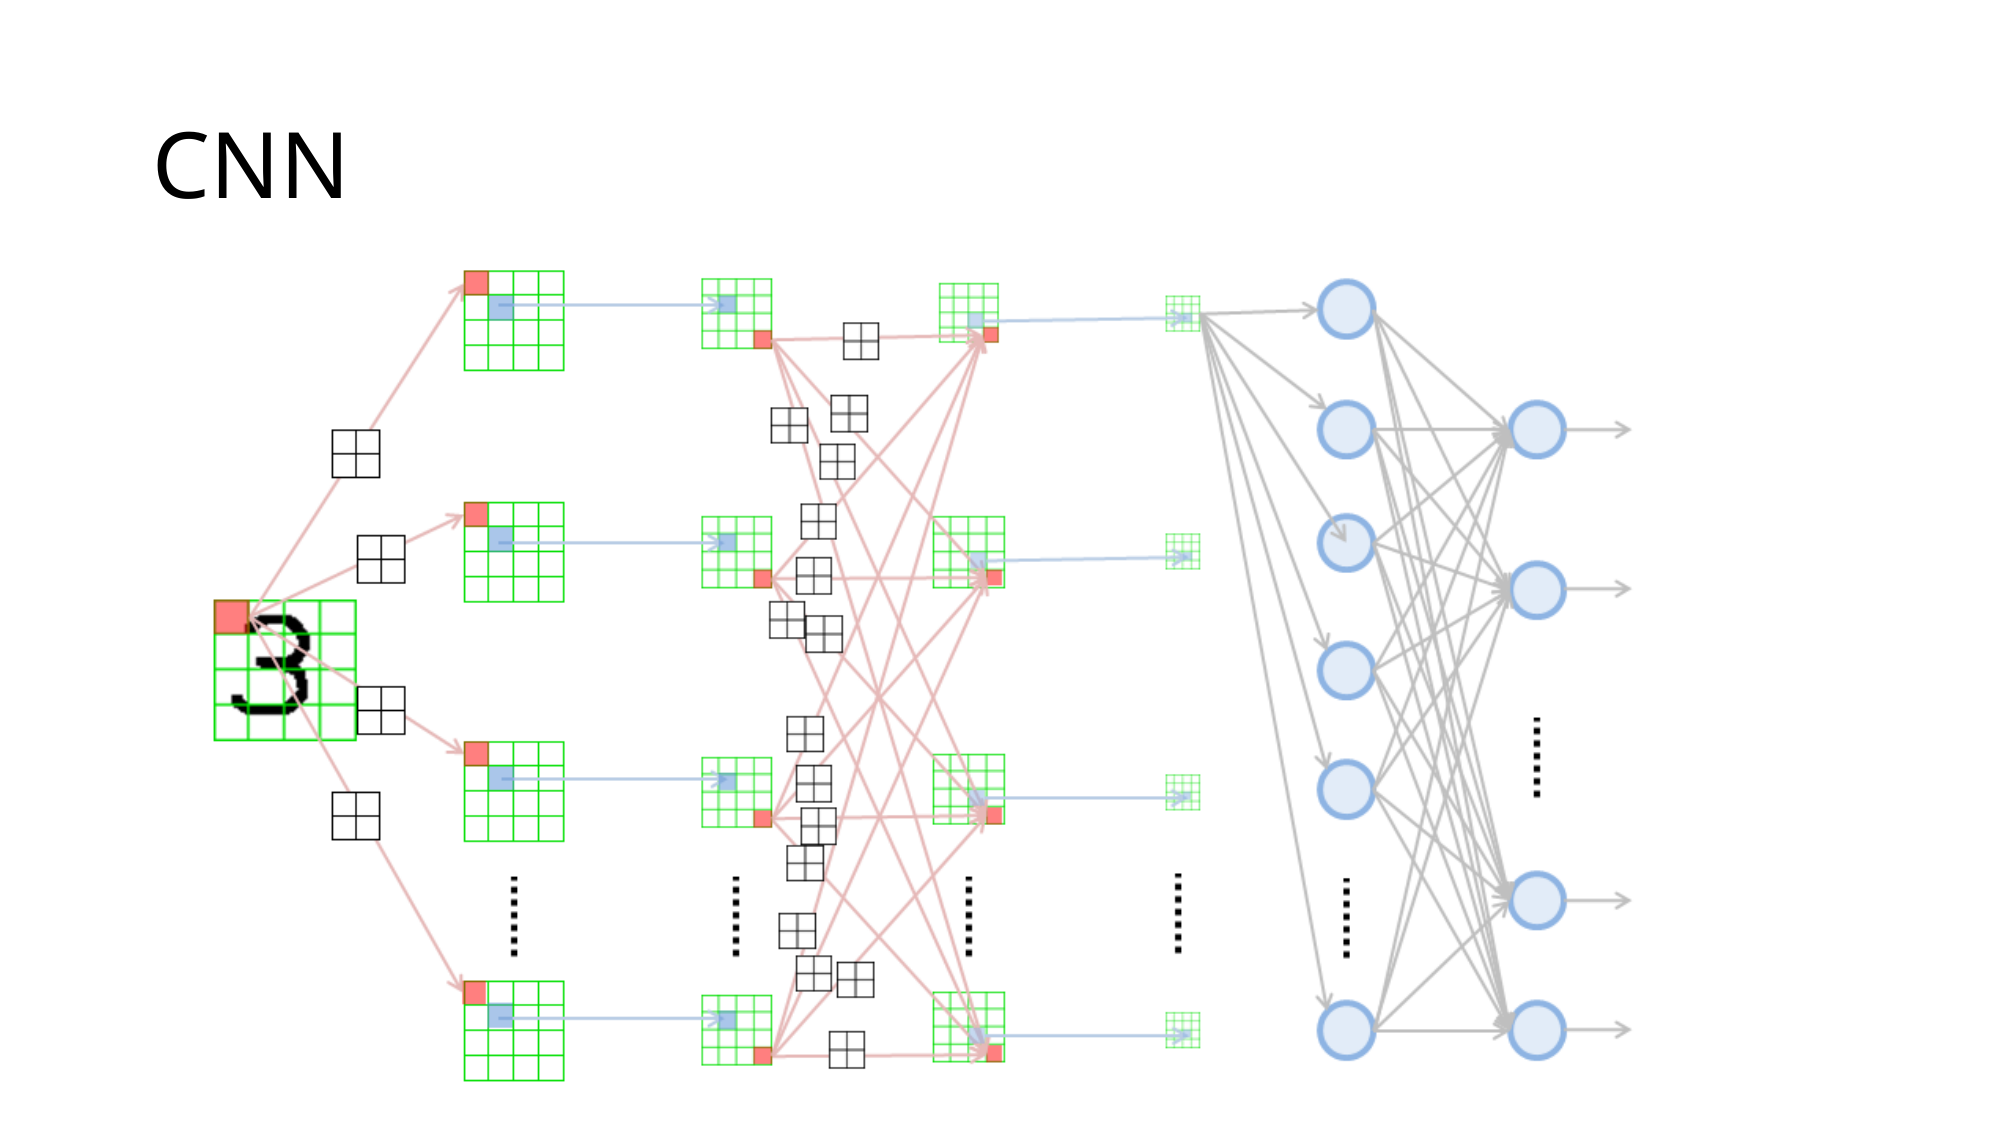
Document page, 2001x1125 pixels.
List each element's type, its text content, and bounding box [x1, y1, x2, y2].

picture [184, 236, 1671, 1110]
title CNN [137, 59, 1863, 278]
